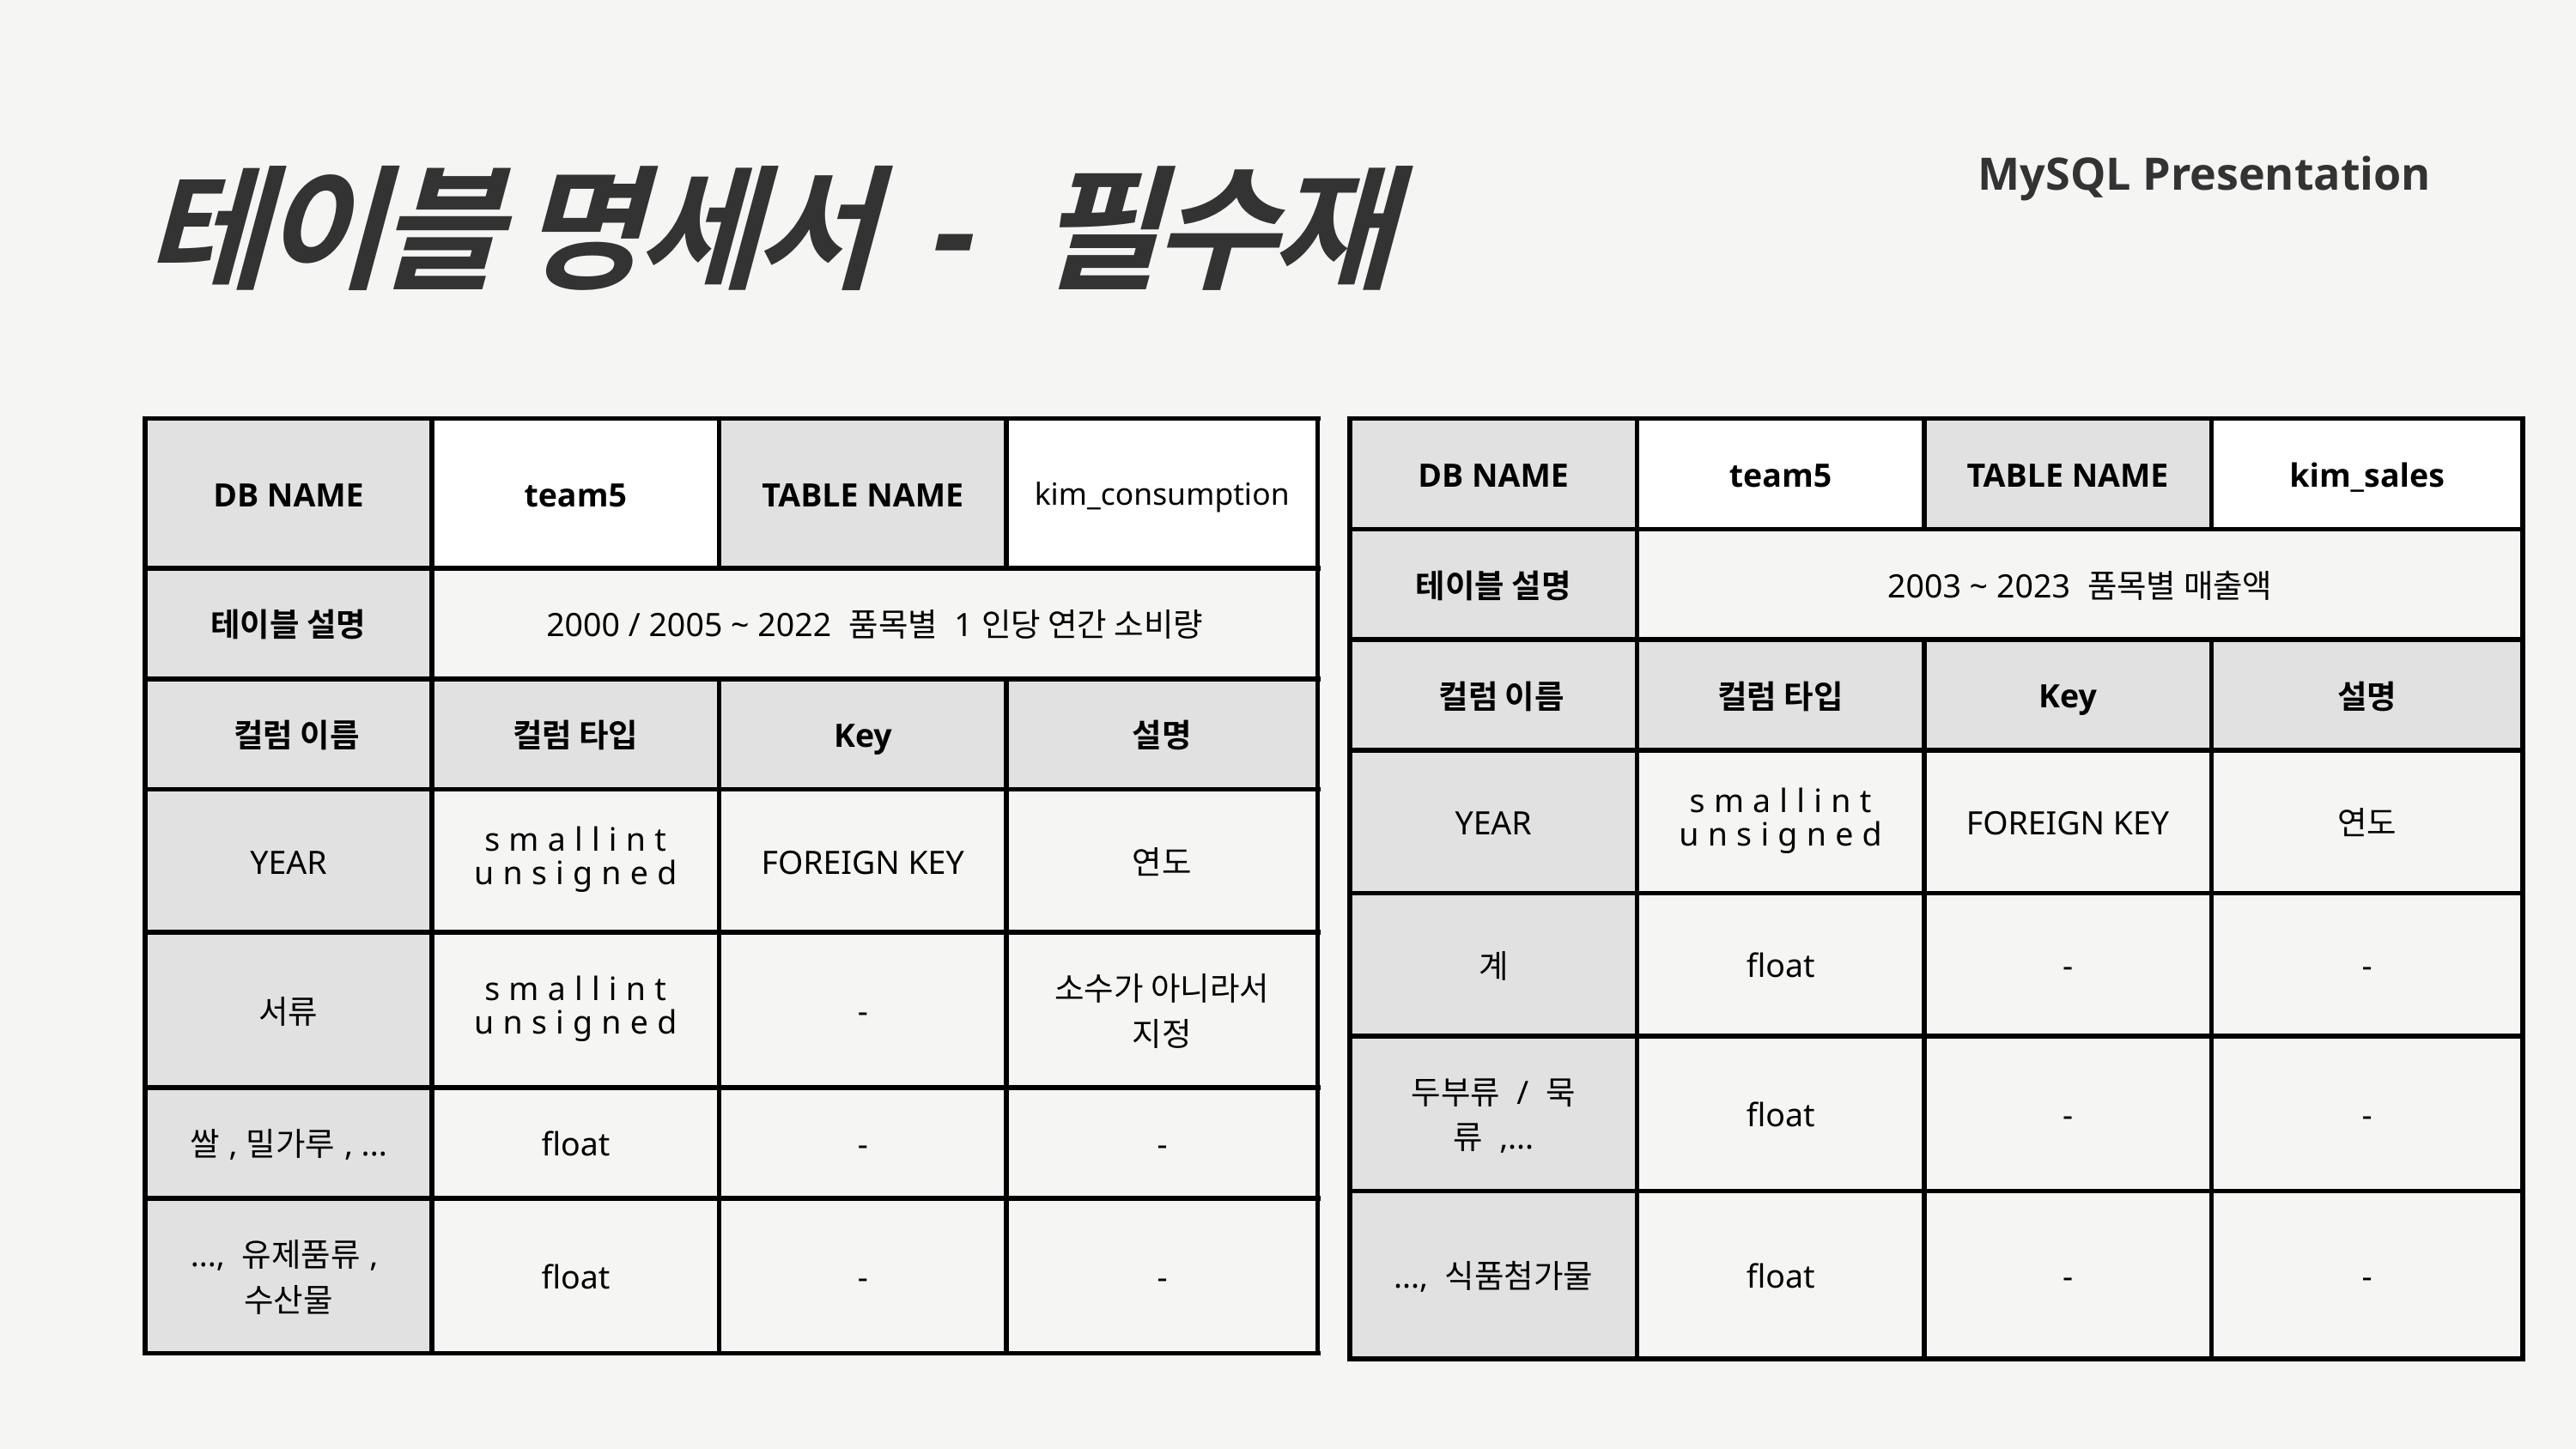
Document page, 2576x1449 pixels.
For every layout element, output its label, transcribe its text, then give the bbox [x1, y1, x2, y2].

table_cell 컬럼 이름 [1352, 642, 1635, 748]
table_cell - [721, 935, 1004, 1085]
table_header DB NAME [148, 421, 429, 566]
table_cell 테이블 설명 [148, 571, 429, 676]
table_cell 설명 [2214, 642, 2520, 748]
table_cell smallint unsigned [1639, 753, 1922, 891]
table_cell 설명 [1009, 682, 1315, 787]
table_cell 2000 / 2005 ~ 2022 품목별 1인당 연간 소비량 [434, 571, 1315, 676]
table_header TABLE NAME [721, 421, 1004, 566]
table_cell 컬럼 타입 [434, 682, 717, 787]
table_cell - [1009, 1201, 1315, 1351]
table_cell smallint unsigned [434, 935, 717, 1085]
text_box 테이블 명세서 - 필수재 [144, 144, 1722, 306]
table_cell 연도 [1009, 791, 1315, 930]
table_cell - [1927, 1193, 2209, 1356]
table_cell float [434, 1201, 717, 1351]
table_cell smallint unsigned [434, 791, 717, 930]
table_cell YEAR [148, 791, 429, 930]
table_header team5 [1639, 421, 1922, 527]
table_cell ..., 유제품류, 수산물 [148, 1201, 429, 1351]
table_cell - [2214, 1039, 2520, 1189]
table_cell float [1639, 1193, 1922, 1356]
table_cell 서류 [148, 935, 429, 1085]
table_cell YEAR [1352, 753, 1635, 891]
table_cell Key [1927, 642, 2209, 748]
table_cell 테이블 설명 [1352, 531, 1635, 637]
table_cell 2003 ~ 2023 품목별 매출액 [1639, 531, 2520, 637]
table_cell - [2214, 1193, 2520, 1356]
table_header team5 [434, 421, 717, 566]
table_cell Key [721, 682, 1004, 787]
table_cell 쌀,밀가루, ... [148, 1090, 429, 1196]
table_cell FOREIGN KEY [721, 791, 1004, 930]
table_header kim_sales [2214, 421, 2520, 527]
table_cell float [1639, 1039, 1922, 1189]
table_cell 연도 [2214, 753, 2520, 891]
table_cell - [1927, 895, 2209, 1034]
text_box MySQL Presentation [1721, 136, 2432, 200]
table_cell - [1927, 1039, 2209, 1189]
table_cell 소수가 아니라서 지정 [1009, 935, 1315, 1085]
table_cell 계 [1352, 895, 1635, 1034]
table_cell 컬럼 이름 [148, 682, 429, 787]
table_cell - [1009, 1090, 1315, 1196]
table_cell - [721, 1090, 1004, 1196]
table_cell float [434, 1090, 717, 1196]
table_cell ..., 식품첨가물 [1352, 1193, 1635, 1356]
table_cell float [1639, 895, 1922, 1034]
table_header TABLE NAME [1927, 421, 2209, 527]
table_header DB NAME [1352, 421, 1635, 527]
table_cell FOREIGN KEY [1927, 753, 2209, 891]
table_cell - [2214, 895, 2520, 1034]
table_cell 두부류 / 묵류 ,... [1352, 1039, 1635, 1189]
table_cell 컬럼 타입 [1639, 642, 1922, 748]
table_cell - [721, 1201, 1004, 1351]
table_header kim_consumption [1009, 421, 1315, 566]
